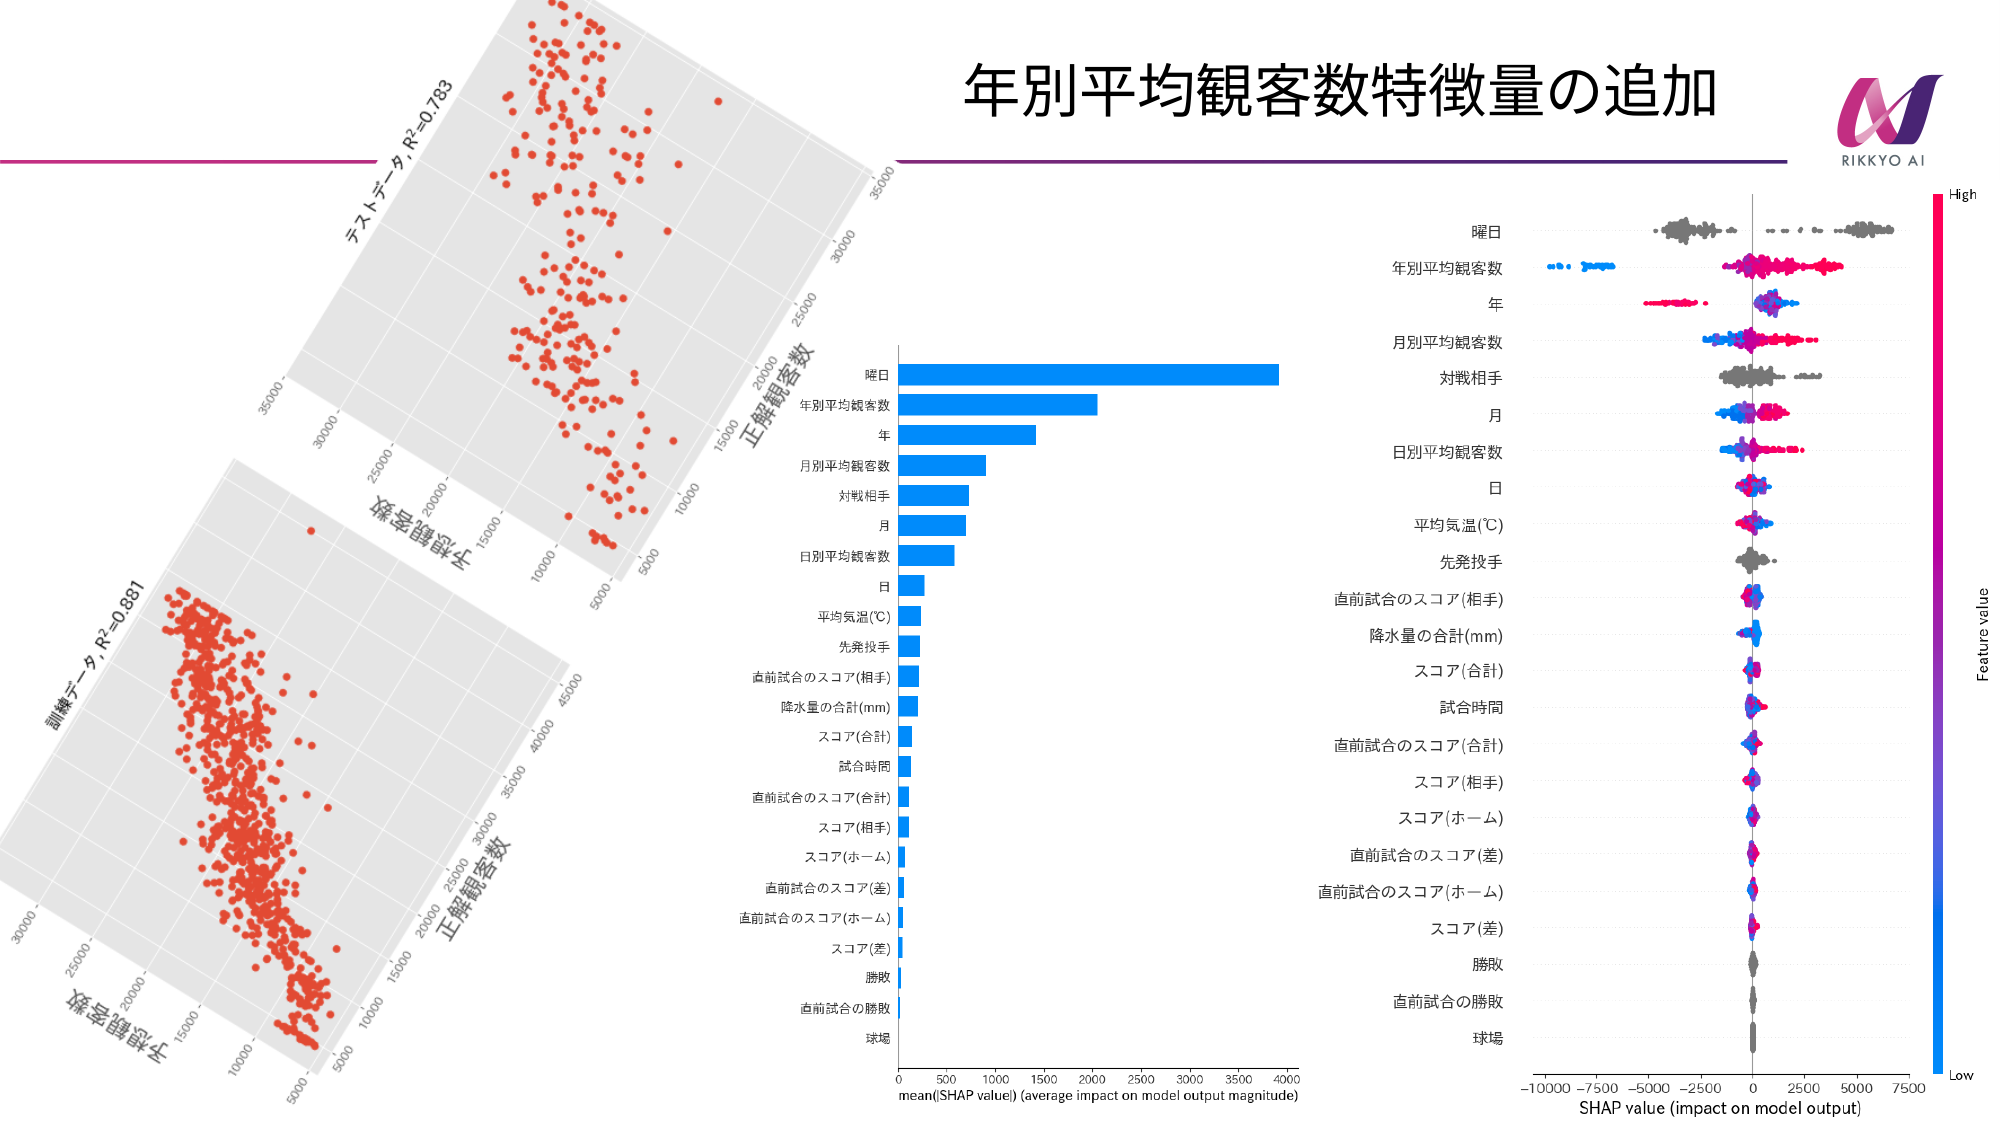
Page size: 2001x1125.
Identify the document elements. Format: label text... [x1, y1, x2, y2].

picture [0, 0, 2000, 1125]
text_box 年別平均観客数特徴量の追加 [948, 46, 1774, 132]
